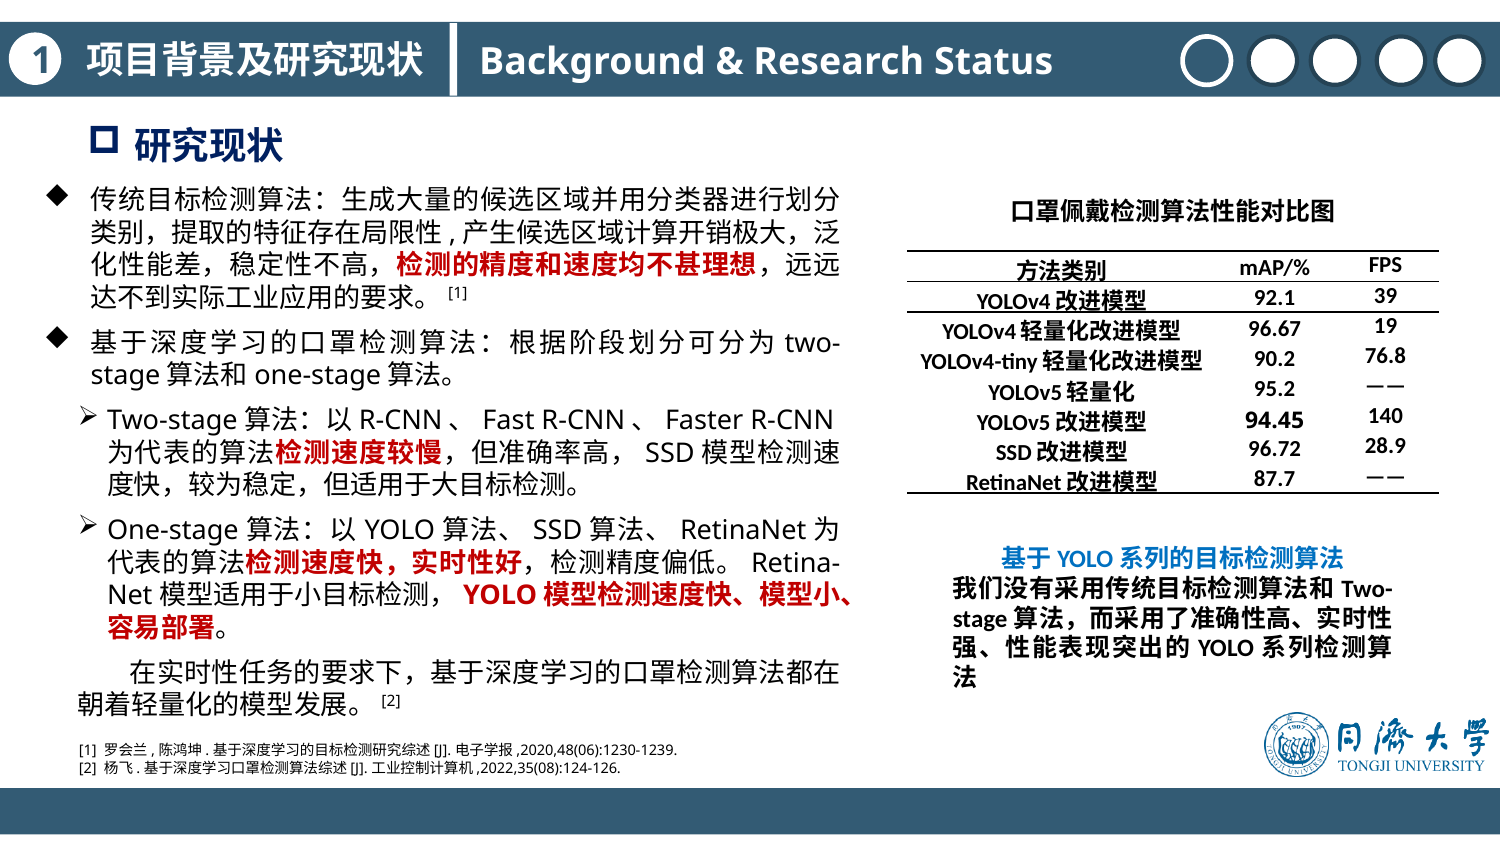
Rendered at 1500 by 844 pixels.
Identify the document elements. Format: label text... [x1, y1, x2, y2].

table_cell —— [1333, 463, 1439, 492]
table_cell SSD改进模型 [907, 432, 1217, 463]
table_cell 94.45 [1217, 402, 1333, 432]
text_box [1264, 712, 1490, 777]
table_cell 140 [1333, 402, 1439, 432]
text_box [1180, 34, 1234, 87]
text_box 项目背景及研究现状 [459, 28, 549, 89]
text_box [0, 20, 1500, 99]
table_header mAP/% [1217, 252, 1333, 281]
text_box 研究现状 [72, 114, 551, 175]
table_cell 96.67 [1217, 313, 1333, 342]
table_cell YOLOv4-tiny轻量化改进模型 [907, 342, 1217, 372]
text_box [0, 786, 1500, 836]
table_cell 39 [1333, 282, 1439, 311]
text_box [1308, 34, 1362, 87]
text_box 项目背景及研究现状 [71, 28, 448, 89]
table_cell 19 [1333, 313, 1439, 342]
text_box 口罩佩戴检测算法性能对比图 [907, 188, 1439, 234]
table_cell YOLOv5改进模型 [907, 402, 1217, 432]
text_box [1246, 34, 1300, 87]
table_cell —— [1333, 372, 1439, 402]
table_cell 96.72 [1217, 432, 1333, 463]
table_cell YOLOv4轻量化改进模型 [907, 313, 1217, 342]
text_box 基于YOLO系列的目标检测算法 我们没有采用传统目标检测算法和Two-stage算法，而采用了准确性高、实时性强、性能表现突出的YOLO系列检测算法 [938, 504, 1408, 700]
text_box 传统目标检测算法：生成大量的候选区域并用分类器进行划分类别，提取的特征存在局限性,产生候选区域计算开销极大，泛化性能差，稳定性不高，检测的精度和速度均不甚理想，远远达不到实际工业应用的要求。[1] 基于深度学习的口罩检测算法：根据阶段划分可分为two-stage算法和one-stage算法。 Two-stage算法：以R-CNN、Fast R-CNN、Faster R-CNN为代表的算法检测速度较慢，但准确率高，SSD模型检测速度快，较为稳定，但适用于大目标检测。 One-stage算法：以YOLO算法、SSD算法、RetinaNet为代表的算法检测速度快，实时性好，检测精度偏低。Retina-Net模型适用于小目标检测，YOLO模型检测速度快、模型小、容易部署。 在实时性任务的要求下，基于深度学习的口罩检测算法都在朝着轻量化的模型发展。[2] [26, 175, 856, 728]
table_header 方法类别 [907, 252, 1217, 281]
table_cell 87.7 [1217, 463, 1333, 492]
table_cell YOLOv4改进模型 [907, 282, 1217, 311]
table_cell 92.1 [1217, 282, 1333, 311]
text_box [1433, 34, 1486, 87]
text_box [1374, 34, 1428, 87]
table_cell 28.9 [1333, 432, 1439, 463]
text_box Background & Research Status [464, 29, 1070, 90]
table_cell 90.2 [1217, 342, 1333, 372]
text_box [1] 罗会兰,陈鸿坤.基于深度学习的目标检测研究综述[J].电子学报,2020,48(06):1230-1239. [2] 杨飞.基于深度学习口罩检测算法综述[J].工业控制计算机,2022,35(08):124-126. [64, 733, 818, 784]
table_cell YOLOv5轻量化 [907, 372, 1217, 402]
table_header FPS [1333, 252, 1439, 281]
text_box [448, 21, 459, 98]
table_cell 95.2 [1217, 372, 1333, 402]
text_box 1 [6, 30, 64, 88]
table_cell RetinaNet改进模型 [907, 463, 1217, 492]
table_cell 76.8 [1333, 342, 1439, 372]
